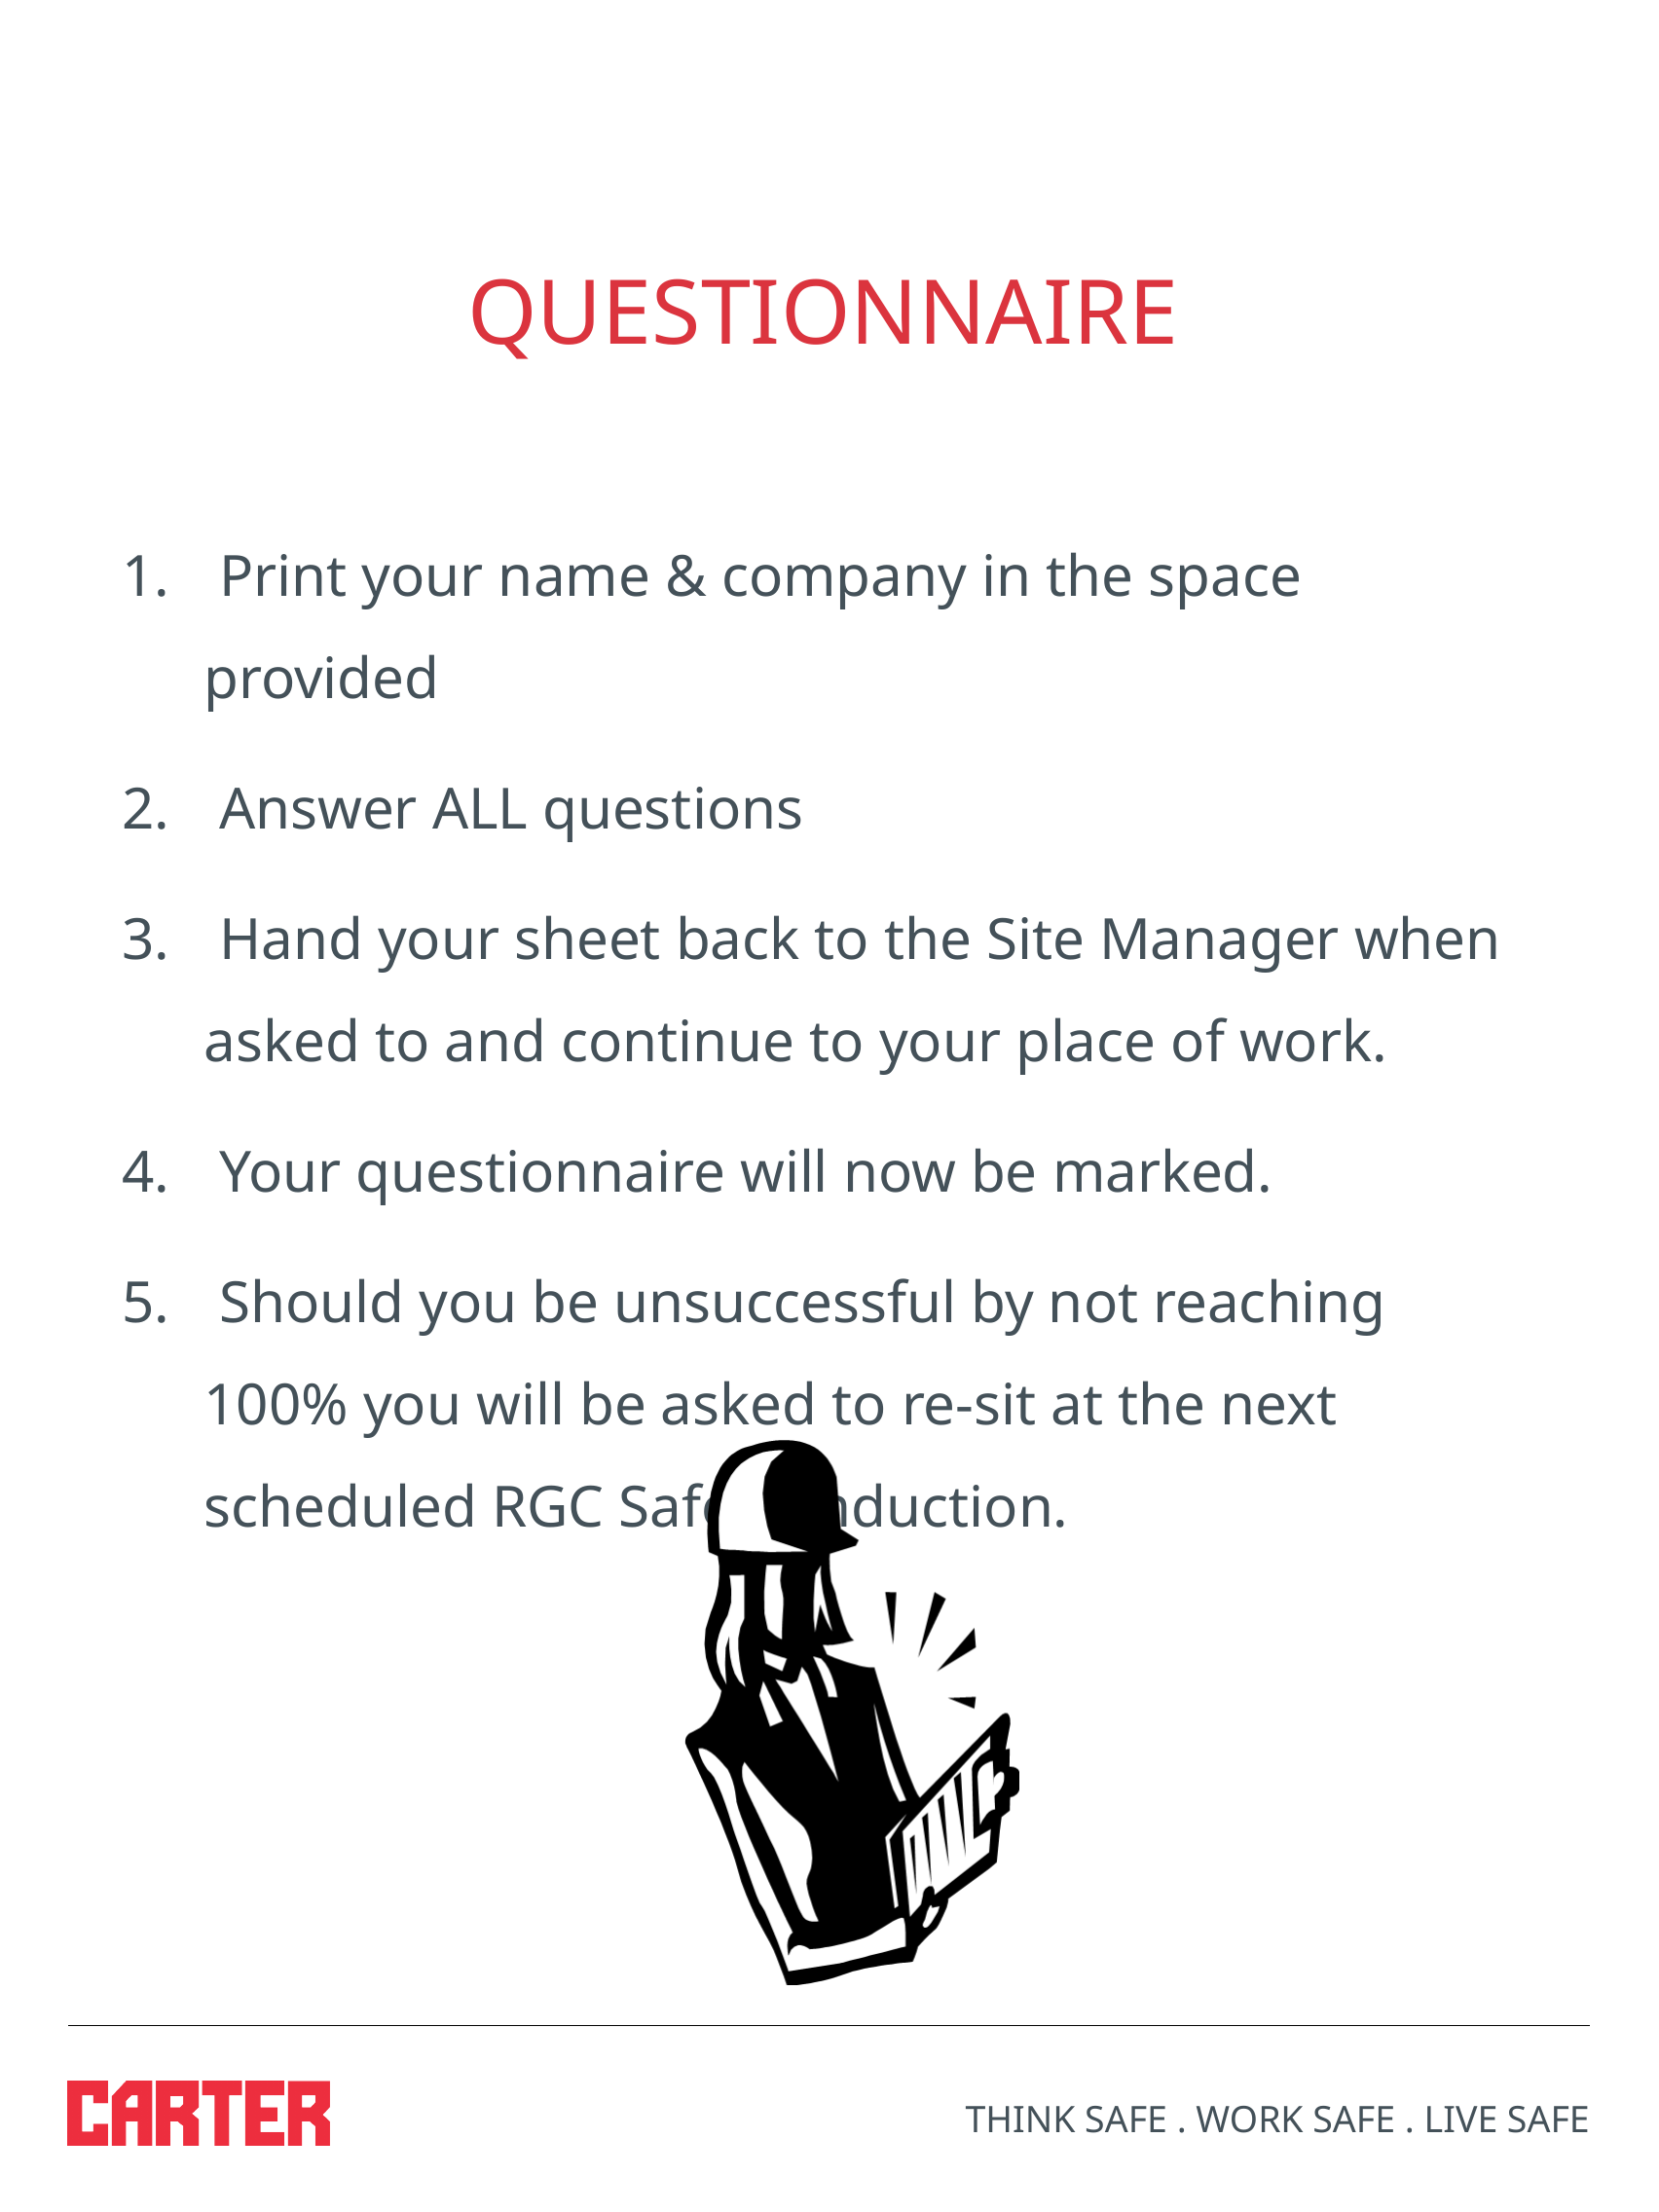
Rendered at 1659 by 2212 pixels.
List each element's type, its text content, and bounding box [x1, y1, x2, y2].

text_box Print your name & company in the space provided Answer ALL questions Hand your sheet back to the Site Manager when asked to and continue to your place of work. Your questionnaire will now be marked. Should you be unsuccessful by not reaching 100% you will be asked to re-sit at the next scheduled RGC Safety Induction. [107, 498, 1551, 1699]
picture [684, 1440, 1019, 1985]
text_box QUESTIONNAIRE [117, 247, 1530, 370]
picture [67, 2081, 330, 2146]
